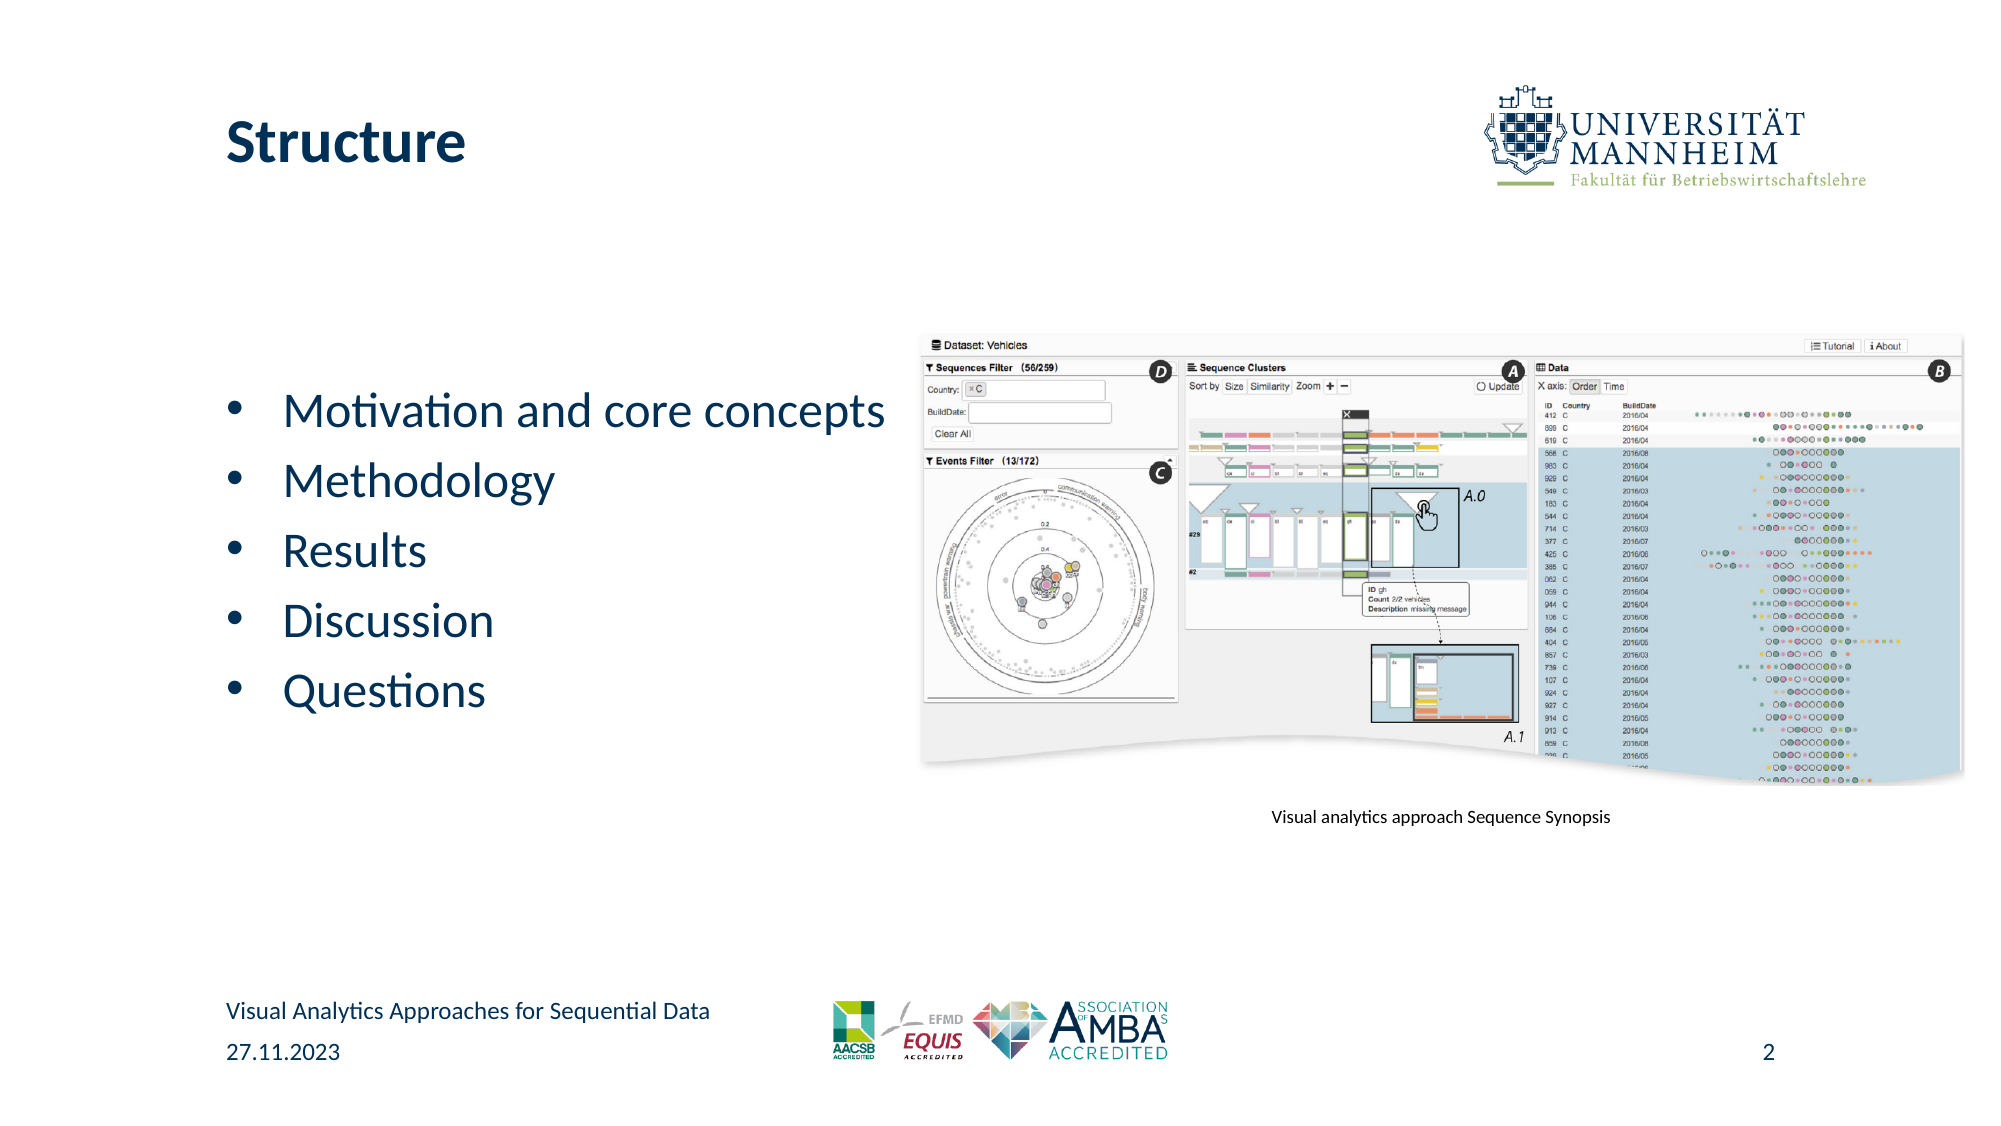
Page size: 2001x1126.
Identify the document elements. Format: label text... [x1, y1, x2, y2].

footer Visual Analytics Approaches for Sequential Data [226, 994, 860, 1024]
title Structure [226, 100, 1286, 306]
picture [1477, 78, 1872, 196]
slide_number 2 [1544, 1035, 1776, 1066]
picture [909, 327, 1978, 798]
picture [829, 1000, 1172, 1060]
text_box Visual analytics approach Sequence Synopsis [1256, 807, 1630, 835]
list Motivation and core concepts Methodology Results Discussion Questions [226, 377, 904, 749]
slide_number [226, 1035, 693, 1066]
